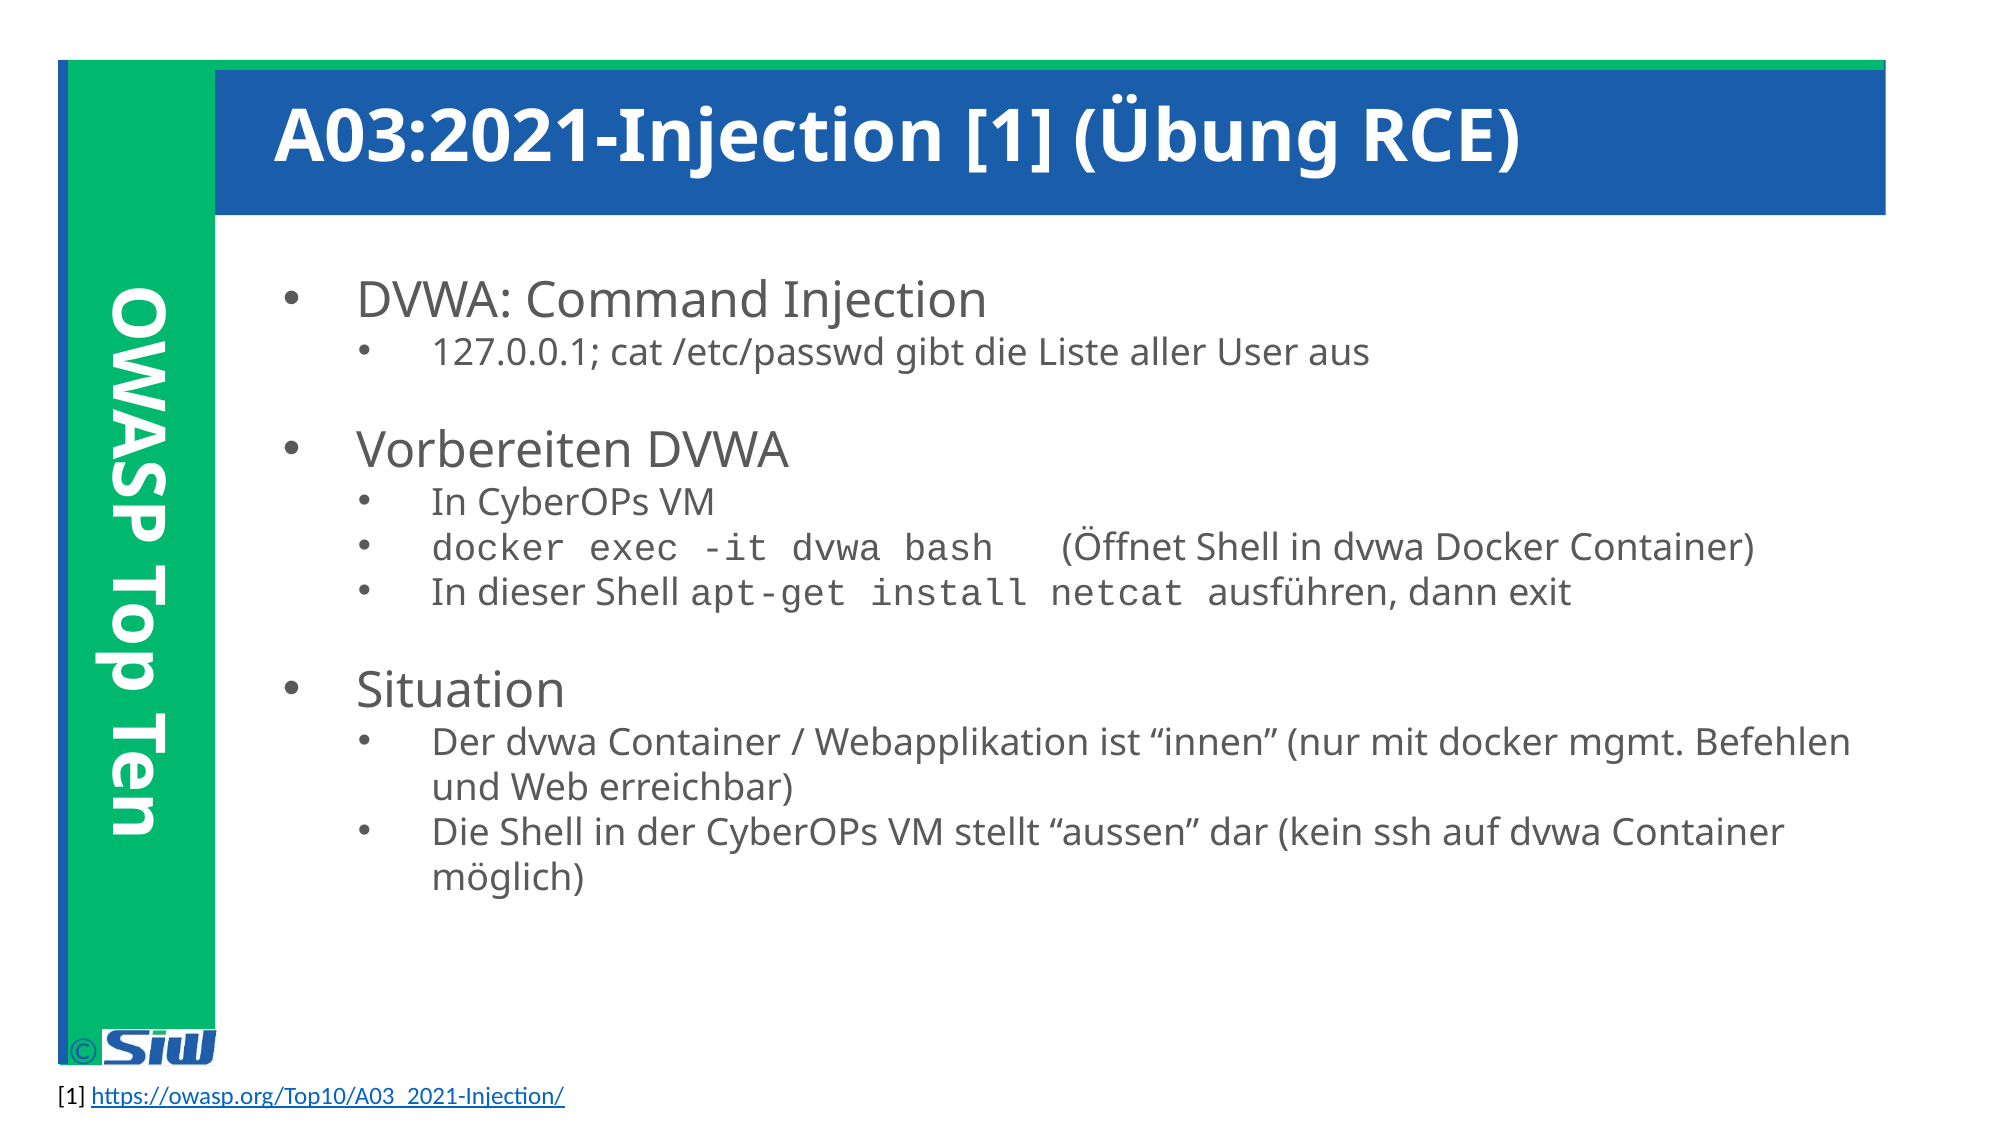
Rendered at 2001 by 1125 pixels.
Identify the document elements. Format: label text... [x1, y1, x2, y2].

text_box A03:2021-Injection [1] (Übung RCE) [216, 59, 1886, 216]
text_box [52, 1019, 217, 1081]
text_box DVWA: Command Injection 127.0.0.1; cat /etc/passwd gibt die Liste aller User aus Vorbereiten DVWA In CyberOPs VM docker exec -it dvwa bash (Öffnet Shell in dvwa Docker Container) In dieser Shell apt-get install netcat ausführen, dann exit Situation Der dvwa Container / Webapplikation ist “innen” (nur mit docker mgmt. Befehlen und Web erreichbar) Die Shell in der CyberOPs VM stellt “aussen” dar (kein ssh auf dvwa Container möglich) [268, 260, 1886, 905]
text_box [1] https://owasp.org/Top10/A03_2021-Injection/ [42, 1072, 581, 1117]
text_box OWASP Top Ten [68, 59, 216, 1019]
